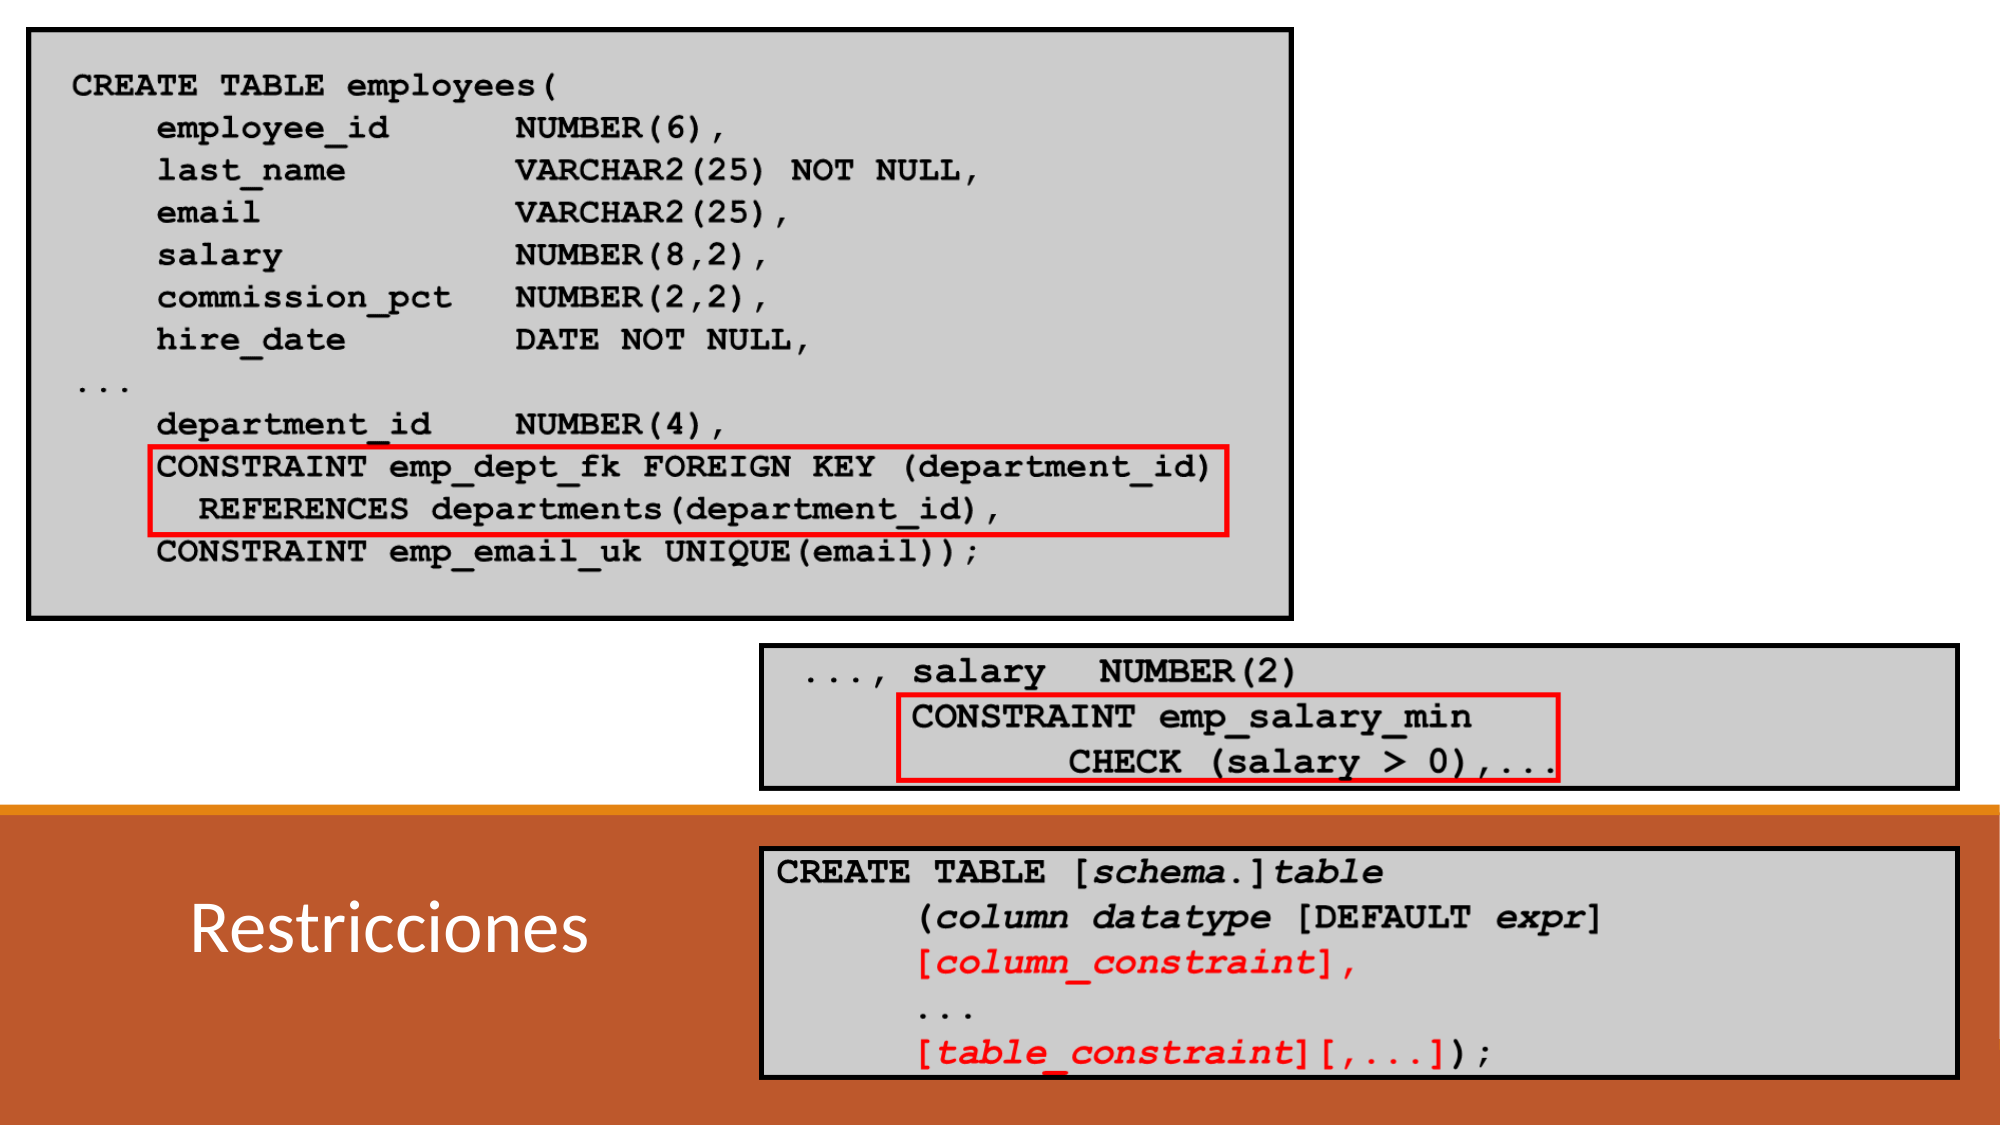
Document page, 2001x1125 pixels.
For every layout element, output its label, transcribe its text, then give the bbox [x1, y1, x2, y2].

text_box [0, 804, 762, 816]
text_box [1954, 804, 2000, 816]
title Restricciones [174, 840, 748, 975]
text_box [0, 816, 2000, 1125]
picture [752, 836, 1960, 1100]
picture [26, 27, 1295, 621]
text_box [0, 0, 2000, 804]
picture [758, 636, 1960, 808]
